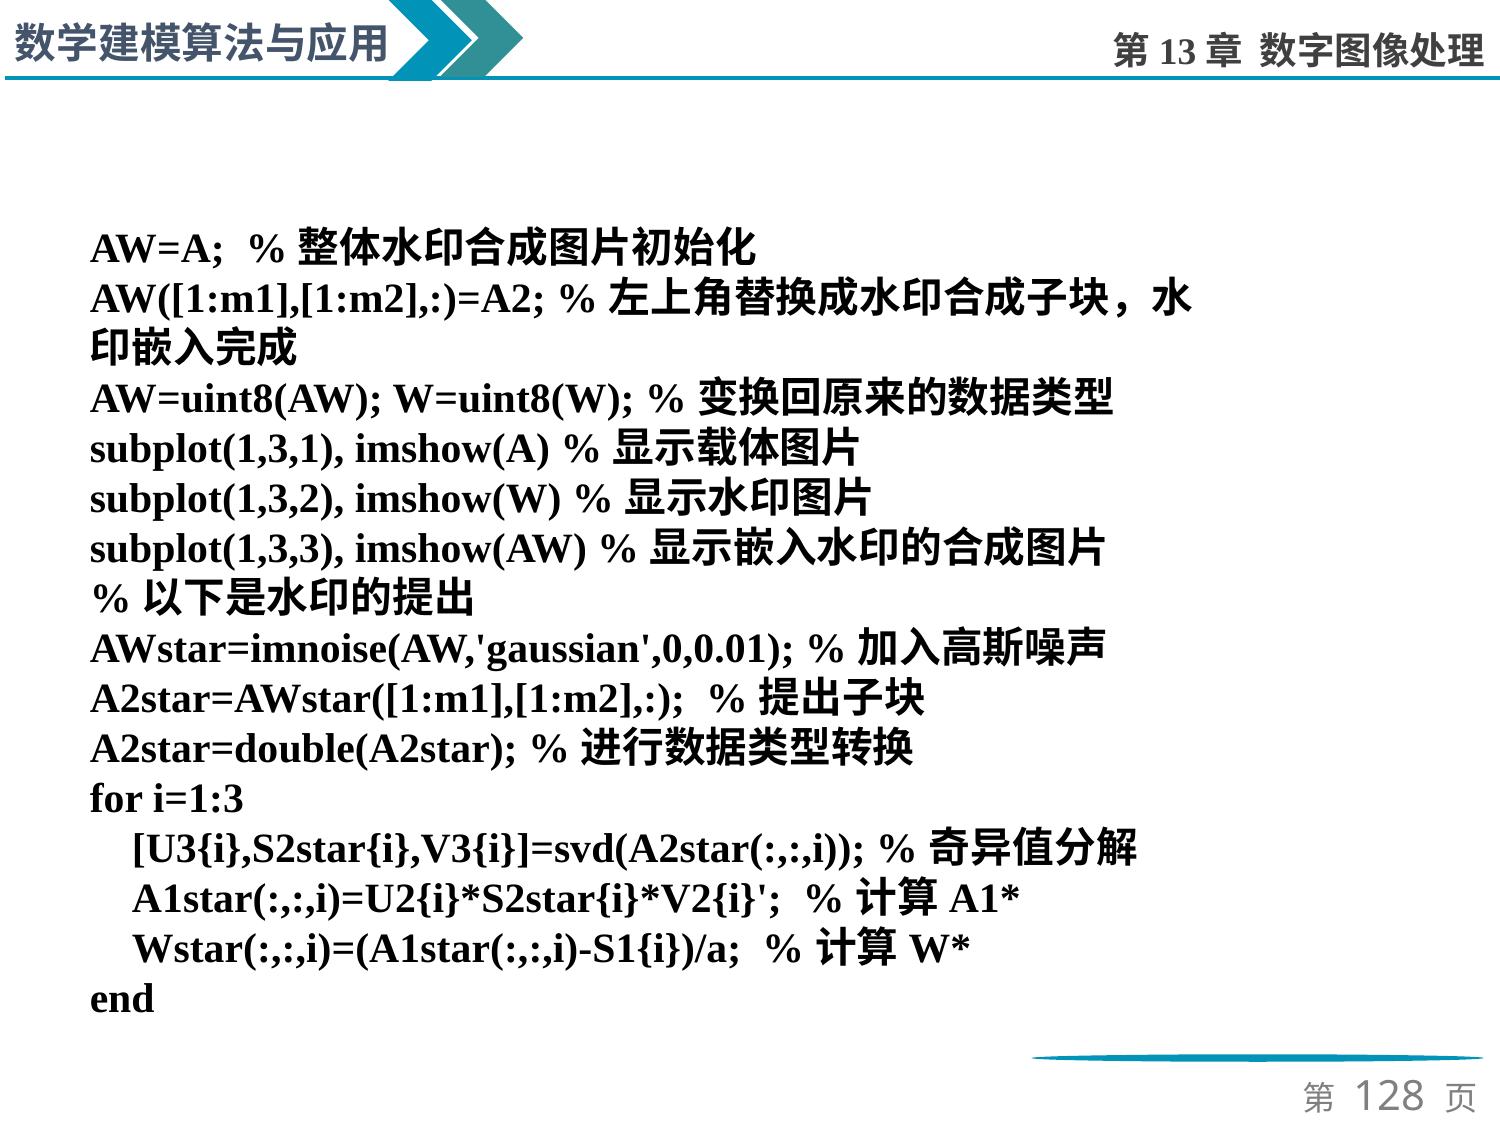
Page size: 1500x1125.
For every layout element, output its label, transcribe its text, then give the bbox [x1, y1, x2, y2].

text_box AW=A; %整体水印合成图片初始化 AW([1:m1],[1:m2],:)=A2; %左上角替换成水印合成子块，水印嵌入完成 AW=uint8(AW); W=uint8(W); %变换回原来的数据类型 subplot(1,3,1), imshow(A) %显示载体图片 subplot(1,3,2), imshow(W) %显示水印图片 subplot(1,3,3), imshow(AW) %显示嵌入水印的合成图片 %以下是水印的提出 AWstar=imnoise(AW,'gaussian',0,0.01); %加入高斯噪声 A2star=AWstar([1:m1],[1:m2],:); %提出子块 A2star=double(A2star); %进行数据类型转换 for i=1:3 [U3{i},S2star{i},V3{i}]=svd(A2star(:,:,i)); %奇异值分解 A1star(:,:,i)=U2{i}*S2star{i}*V2{i}'; %计算A1* Wstar(:,:,i)=(A1star(:,:,i)-S1{i})/a; %计算W* end [31, 212, 1233, 1028]
